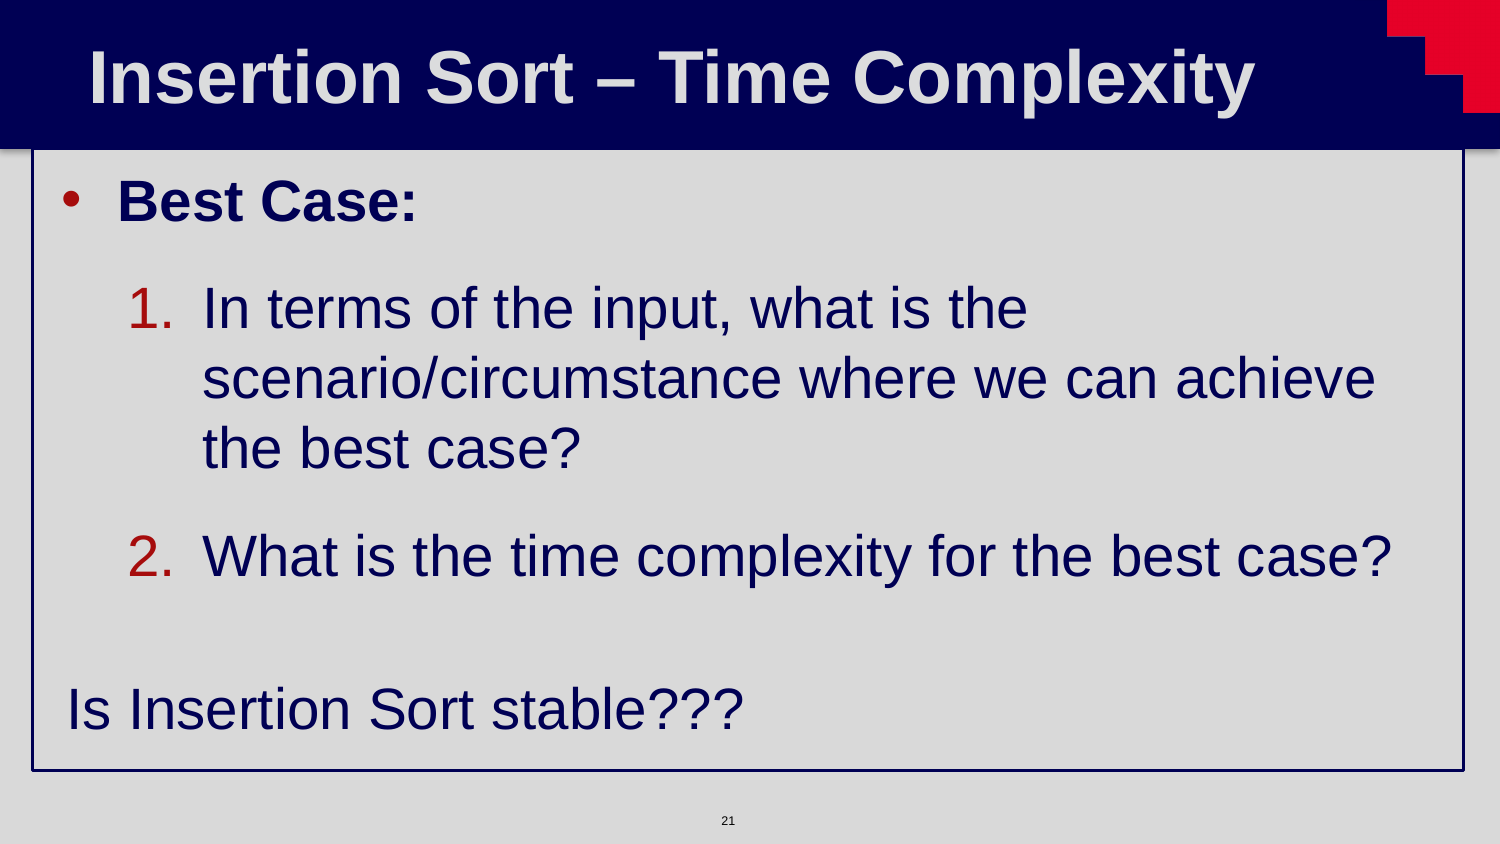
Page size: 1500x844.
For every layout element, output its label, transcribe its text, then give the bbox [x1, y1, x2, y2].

text_box Is Insertion Sort stable??? [51, 664, 761, 749]
list Best Case: In terms of the input, what is the scenario/circumstance where we can achieve the best case? What is the time complexity for the best case? [31, 146, 1465, 772]
picture [1387, 0, 1500, 113]
title Insertion Sort – Time Complexity [0, 0, 1356, 150]
